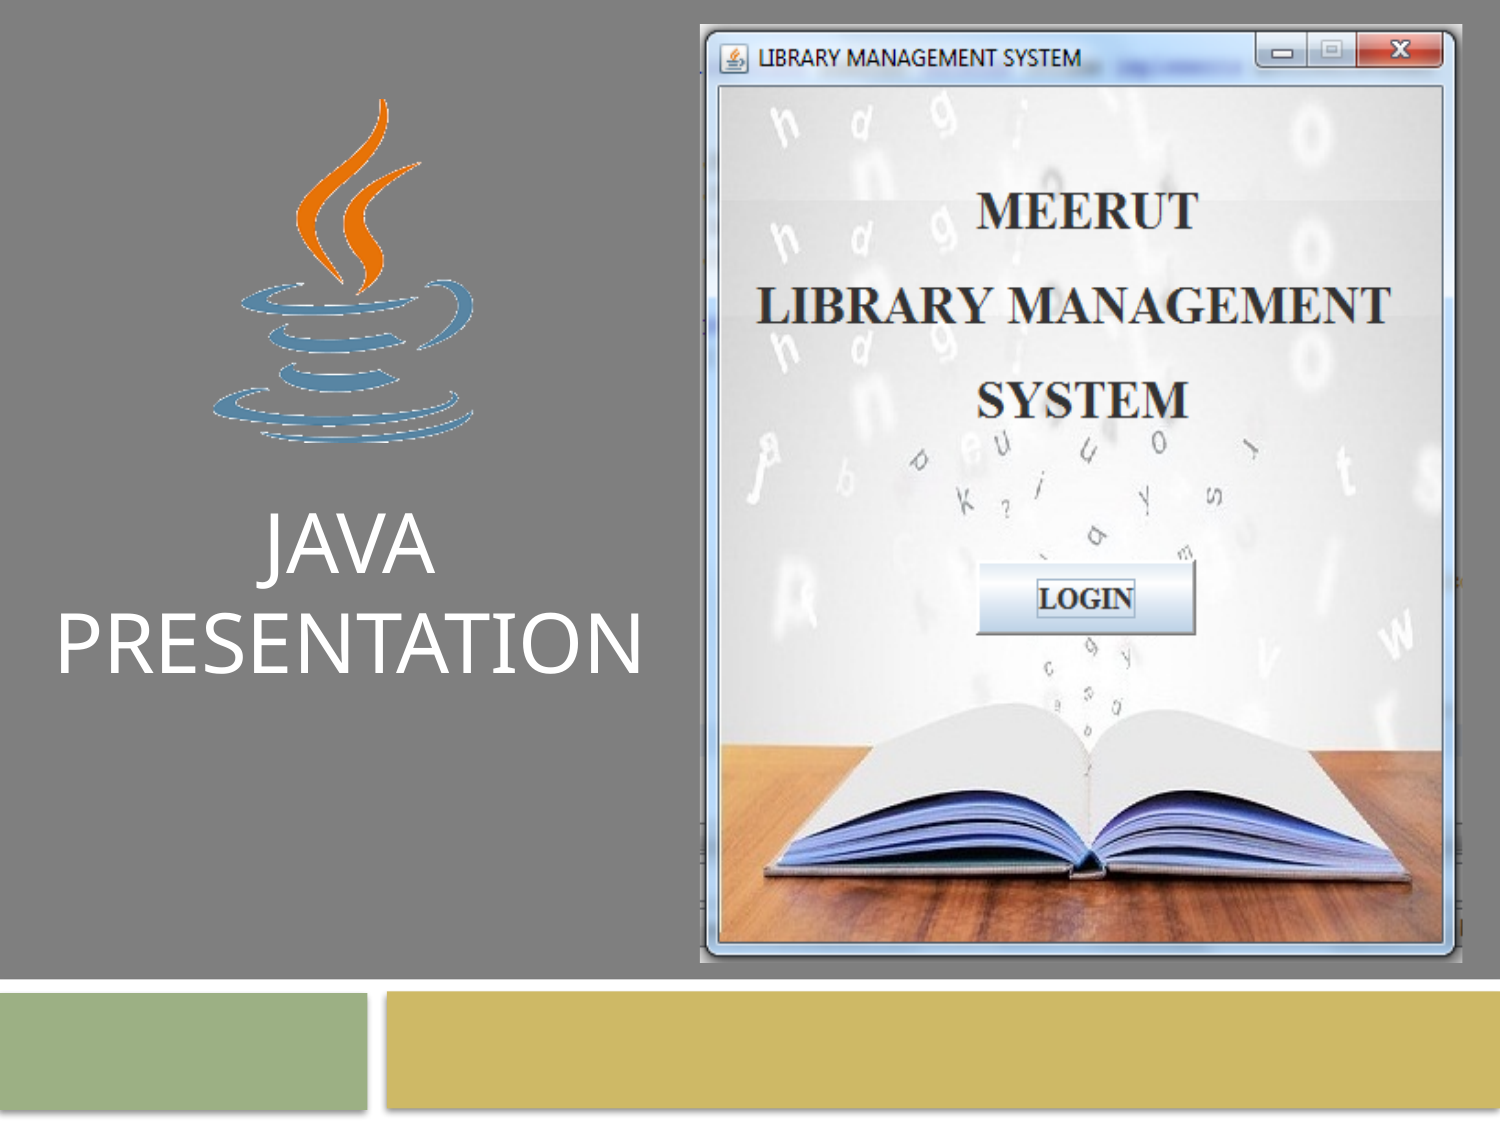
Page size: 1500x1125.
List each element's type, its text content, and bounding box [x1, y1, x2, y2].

picture [174, 99, 490, 443]
text_box JAVA PRESENTATION [0, 482, 693, 698]
picture [699, 24, 1463, 963]
